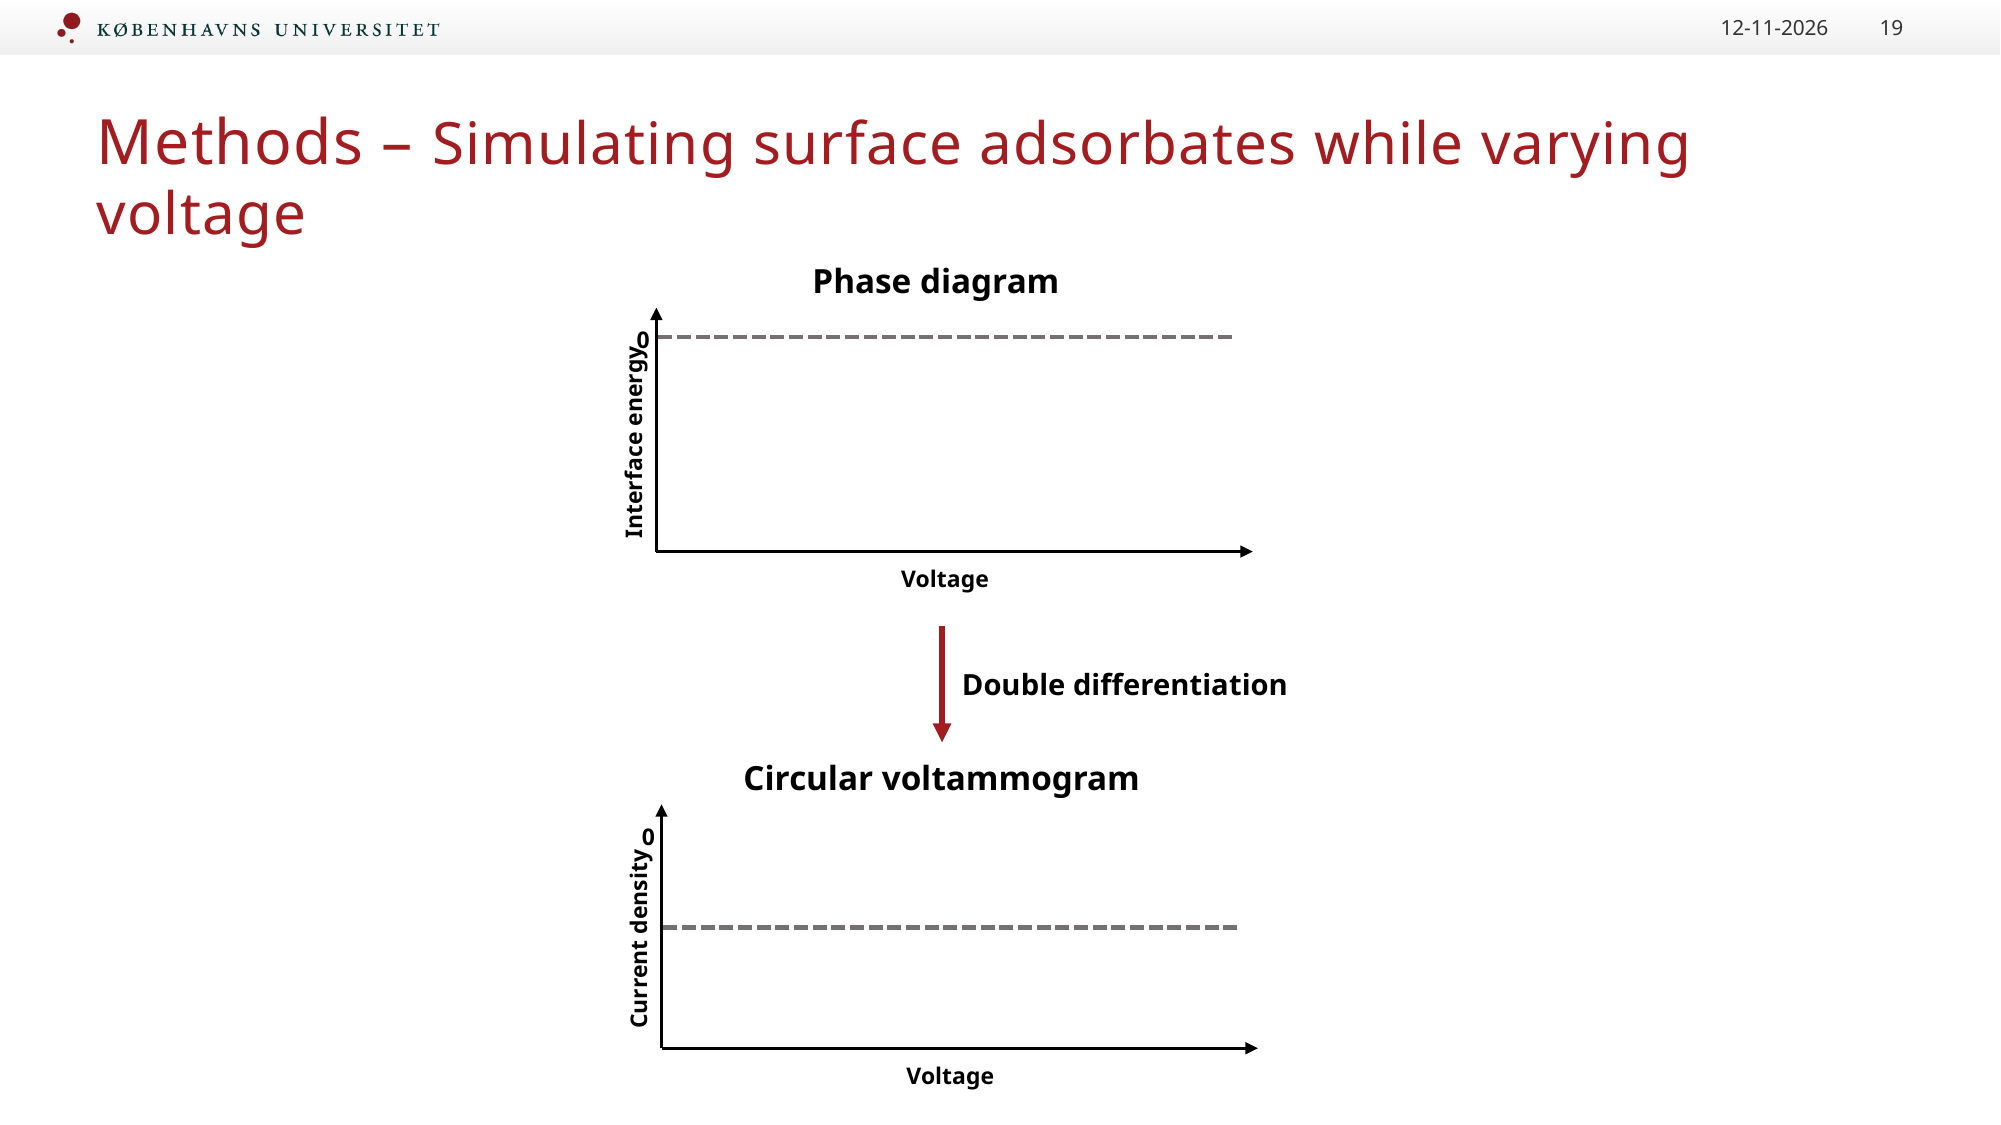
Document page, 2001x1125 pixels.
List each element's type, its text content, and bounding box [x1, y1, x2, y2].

title Methods – Simulating surface adsorbates while varying voltage [96, 101, 1904, 183]
text_box Voltage [891, 1054, 1009, 1097]
text_box Interface energy [611, 331, 654, 554]
text_box 0 [657, 318, 665, 361]
text_box Current density [616, 834, 659, 1044]
text_box Phase diagram [797, 252, 1075, 308]
text_box Circular voltammogram [728, 749, 1156, 805]
text_box 0 [621, 318, 656, 361]
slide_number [1694, 14, 1829, 43]
text_box Double differentiation [947, 659, 1304, 709]
text_box 0 [662, 814, 670, 857]
text_box Voltage [886, 557, 1004, 600]
picture [91, 15, 476, 42]
text_box 0 [627, 814, 661, 857]
slide_number 19 [1840, 14, 1904, 43]
